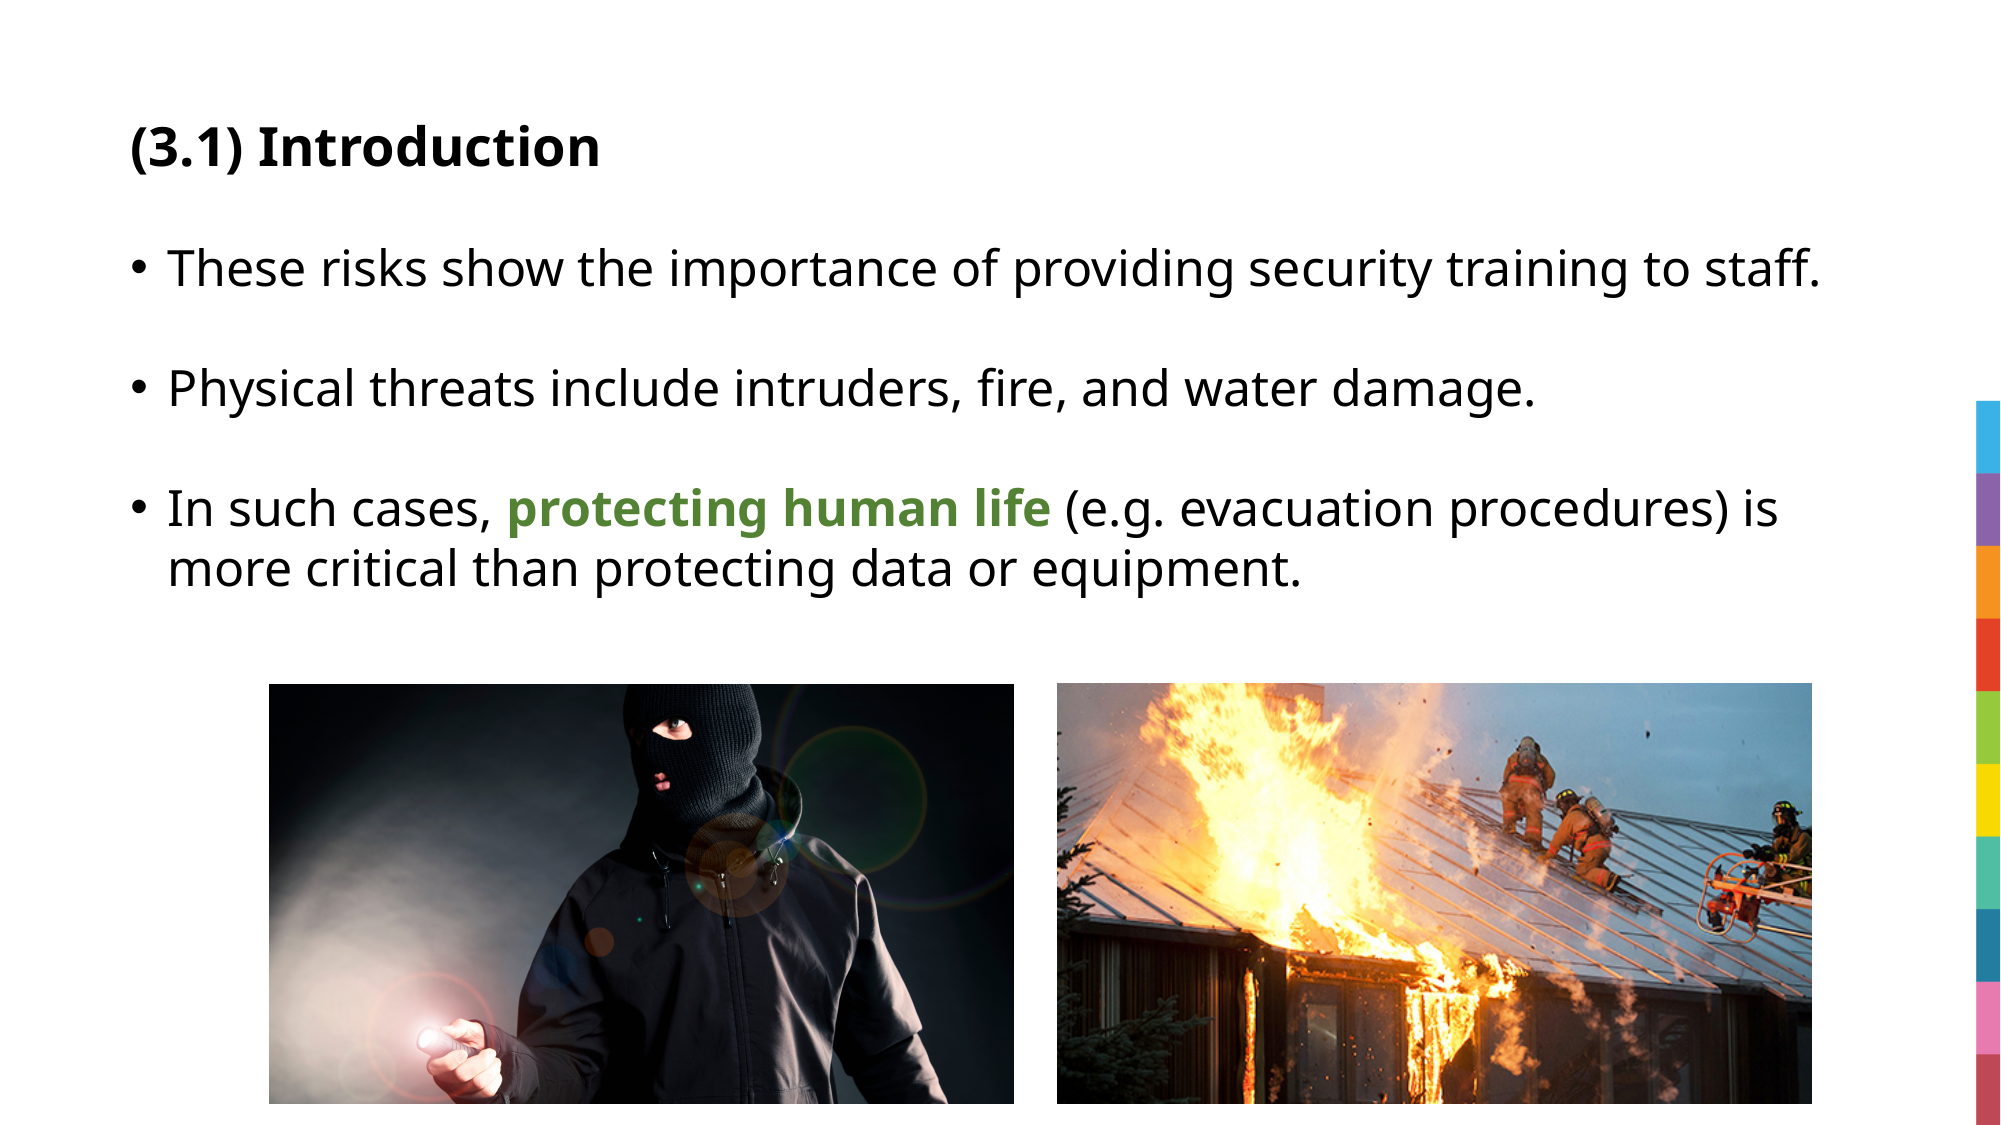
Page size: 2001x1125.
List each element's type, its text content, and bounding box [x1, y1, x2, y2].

title (3.1) Introduction [115, 111, 1863, 186]
list These risks show the importance of providing security training to staff. Physical threats include intruders, fire, and water damage. In such cases, protecting human life (e.g. evacuation procedures) is more critical than protecting data or equipment. [115, 229, 1929, 1094]
picture [1976, 402, 2001, 1125]
picture [269, 684, 1014, 1104]
picture [1057, 683, 1812, 1104]
